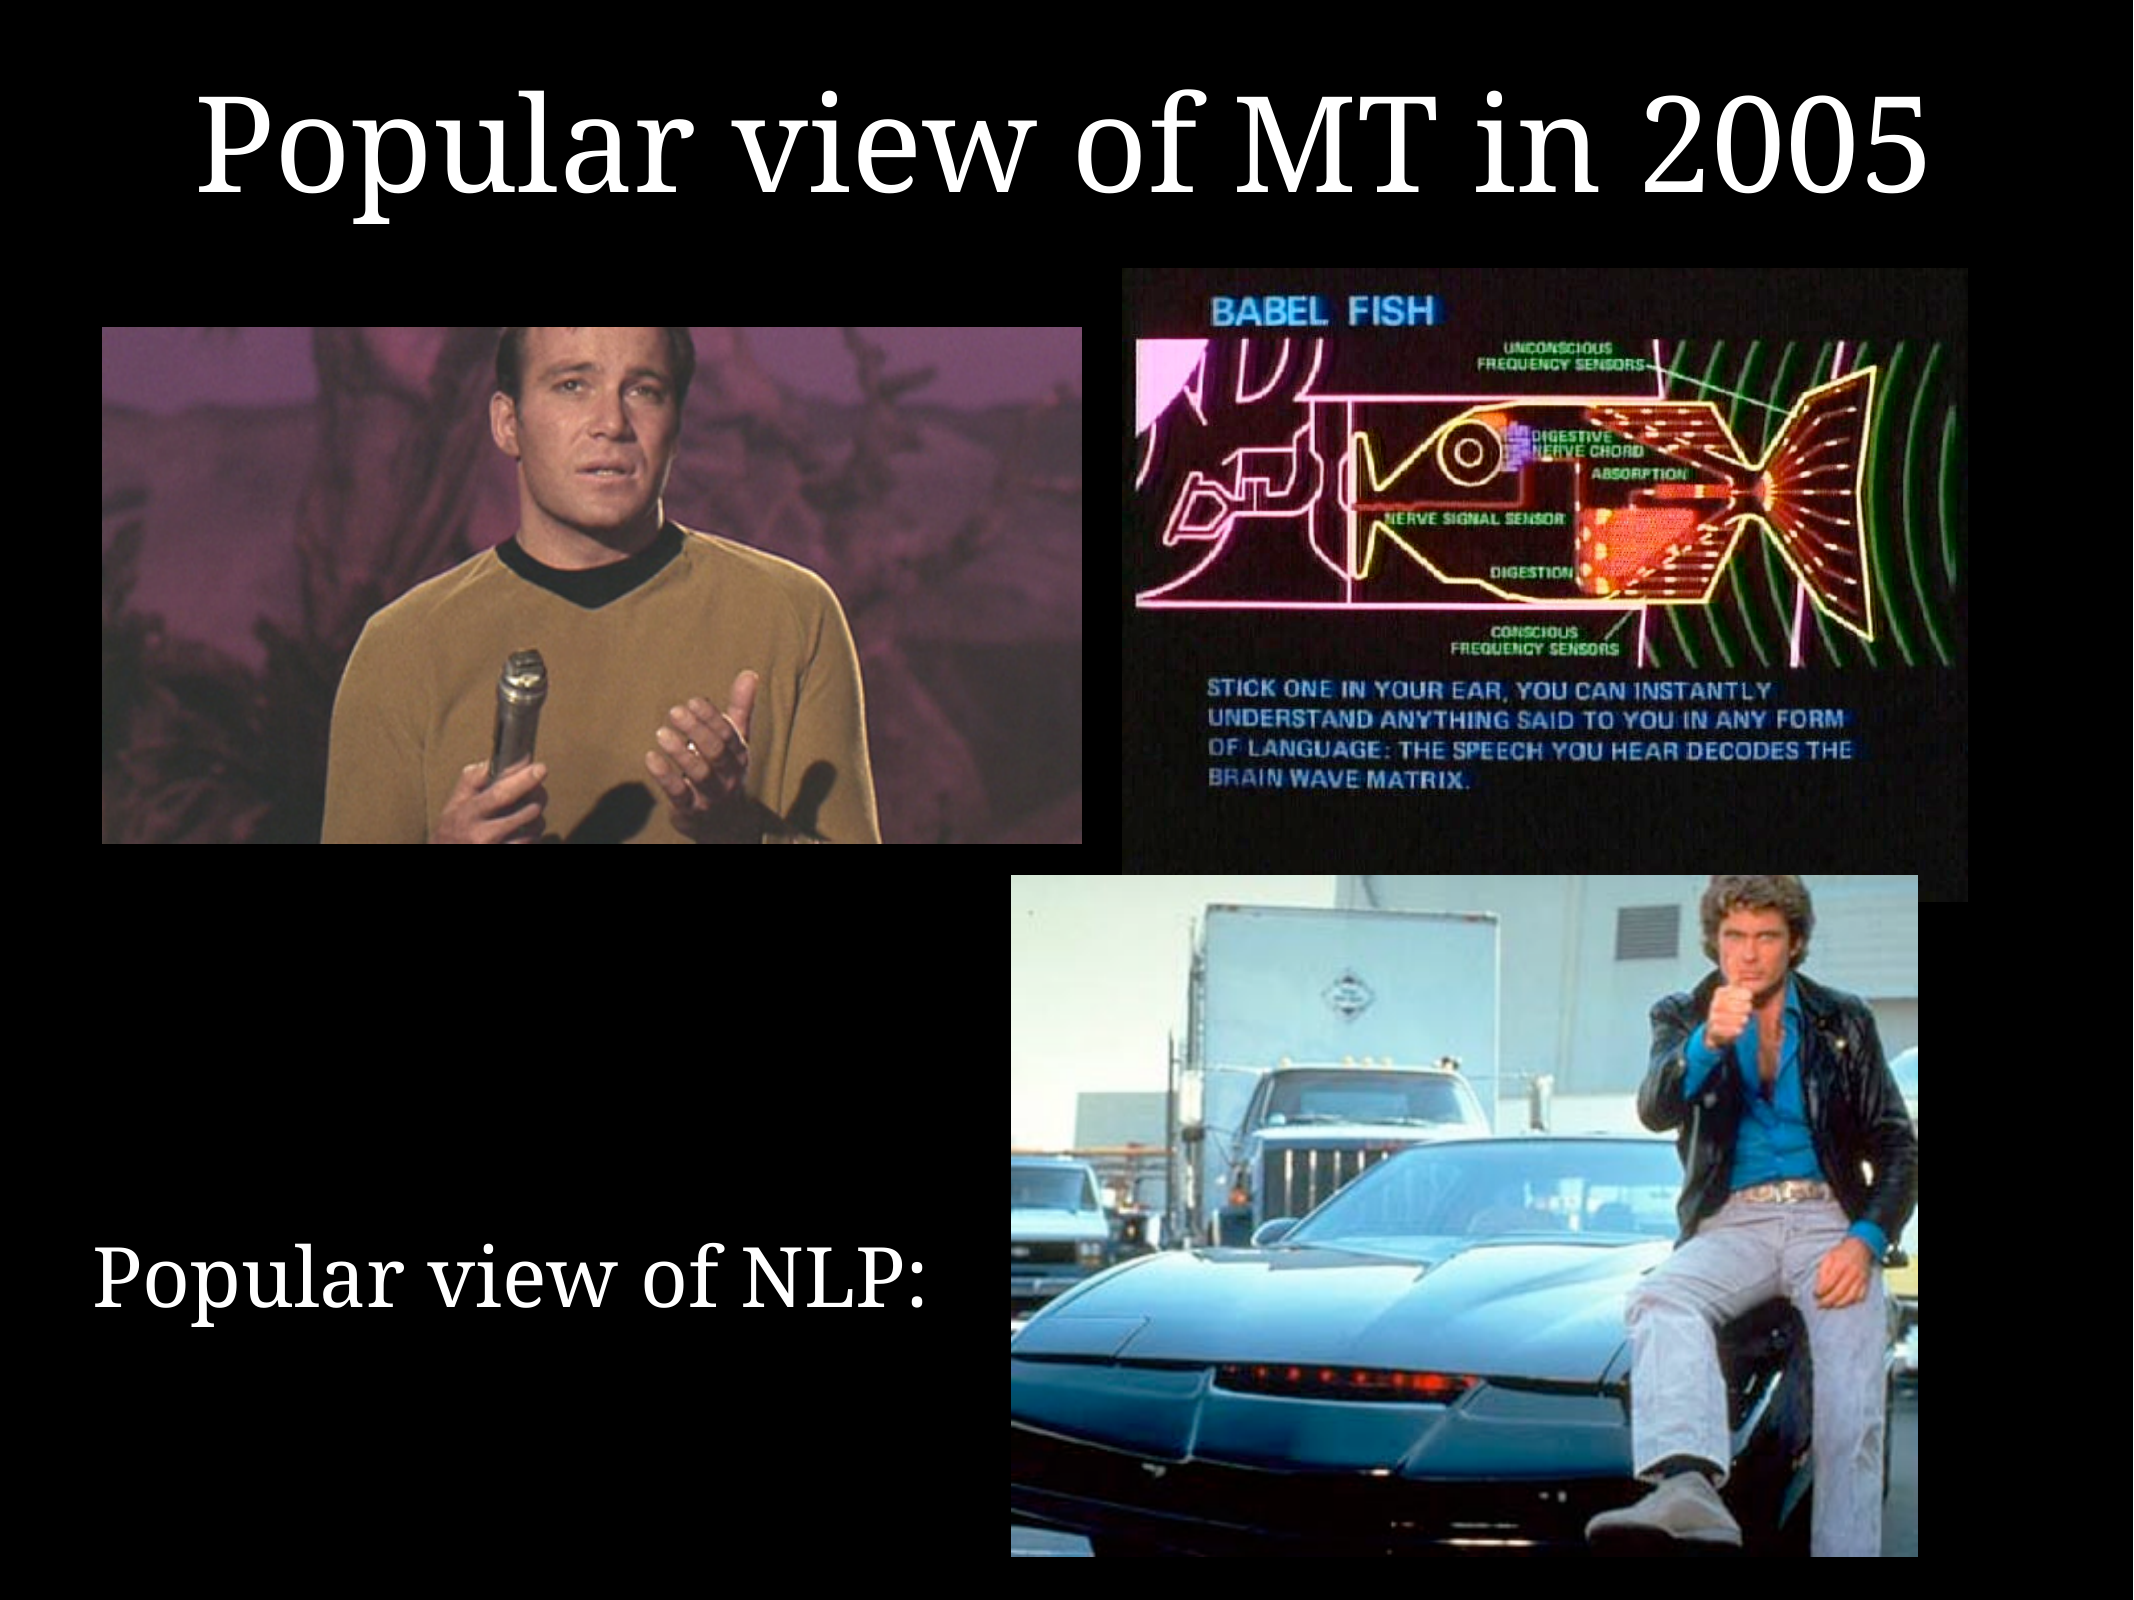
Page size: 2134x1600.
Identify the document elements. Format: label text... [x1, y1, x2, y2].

title Popular view of MT in 2005 [30, 41, 2101, 238]
picture [1122, 268, 1968, 903]
picture [101, 326, 1082, 844]
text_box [102, 875, 1918, 1557]
